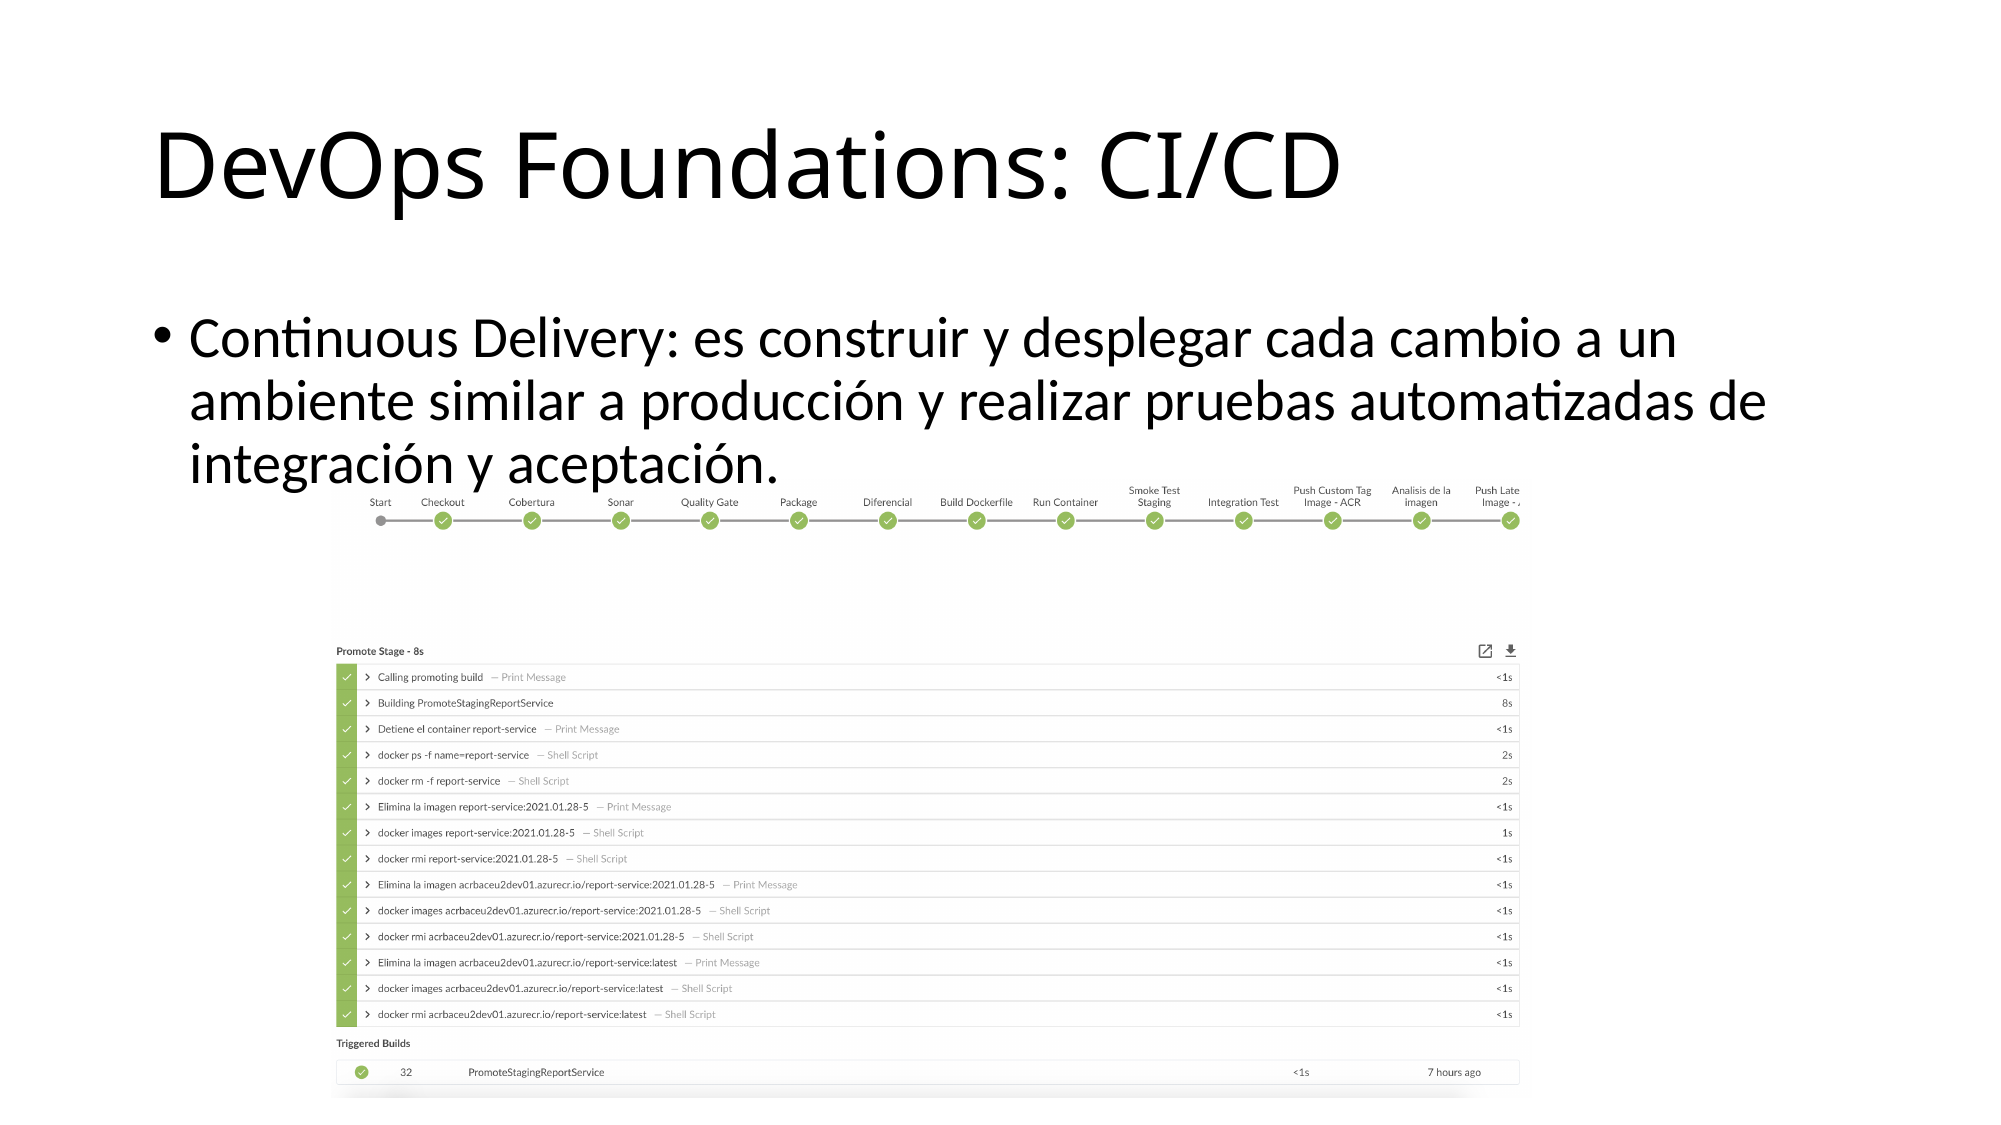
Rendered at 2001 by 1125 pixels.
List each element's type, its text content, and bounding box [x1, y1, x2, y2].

list Continuous Delivery: es construir y desplegar cada cambio a un ambiente similar a producción y realizar pruebas automatizadas de integración y aceptación. [137, 299, 1863, 1014]
picture [330, 479, 1532, 1098]
title DevOps Foundations: CI/CD [137, 59, 1863, 278]
